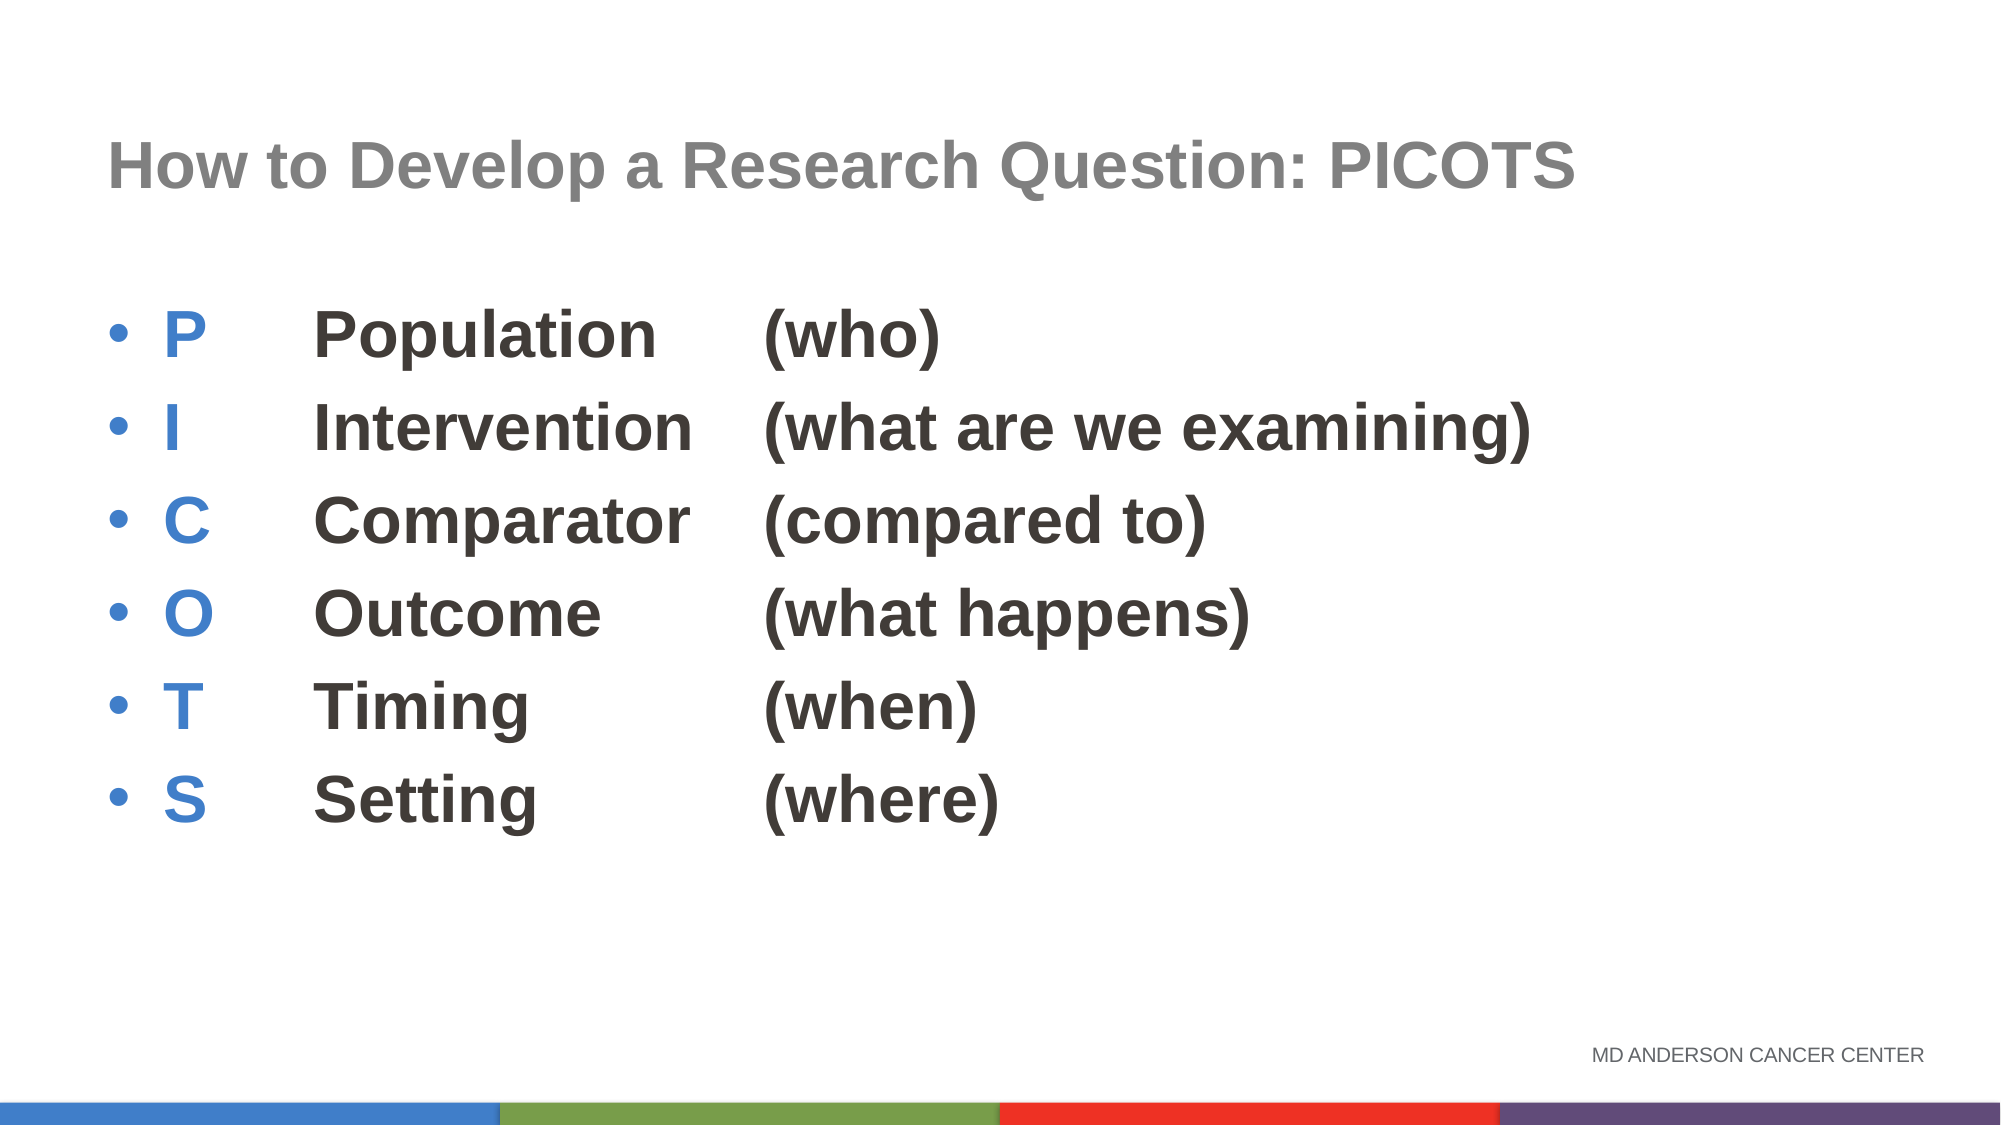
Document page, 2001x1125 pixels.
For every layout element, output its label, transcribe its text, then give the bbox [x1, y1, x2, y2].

list P Population (who) I Intervention (what are we examining) C Comparator (compared to) O Outcome (what happens) T Timing (when) S Setting (where) [107, 300, 1925, 1063]
title How to Develop a Research Question: PICOTS [107, 62, 1925, 203]
